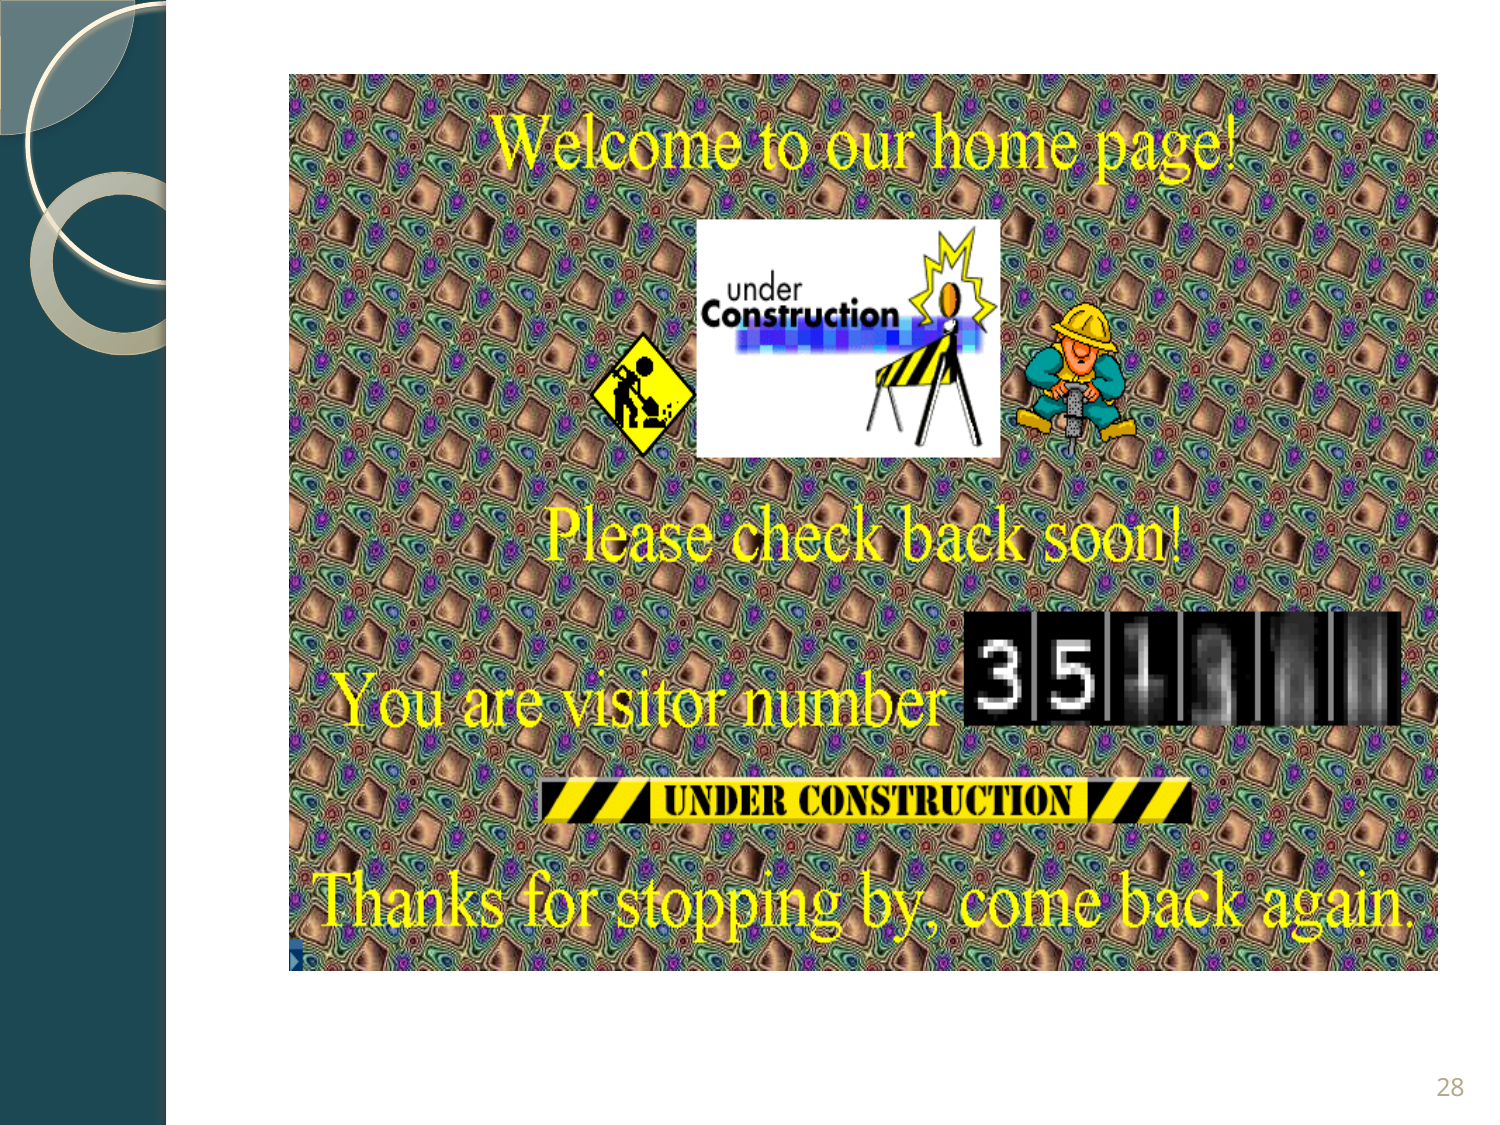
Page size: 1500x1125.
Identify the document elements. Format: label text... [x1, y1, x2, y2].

slide_number 28 [1413, 1034, 1488, 1113]
picture [289, 74, 1438, 971]
